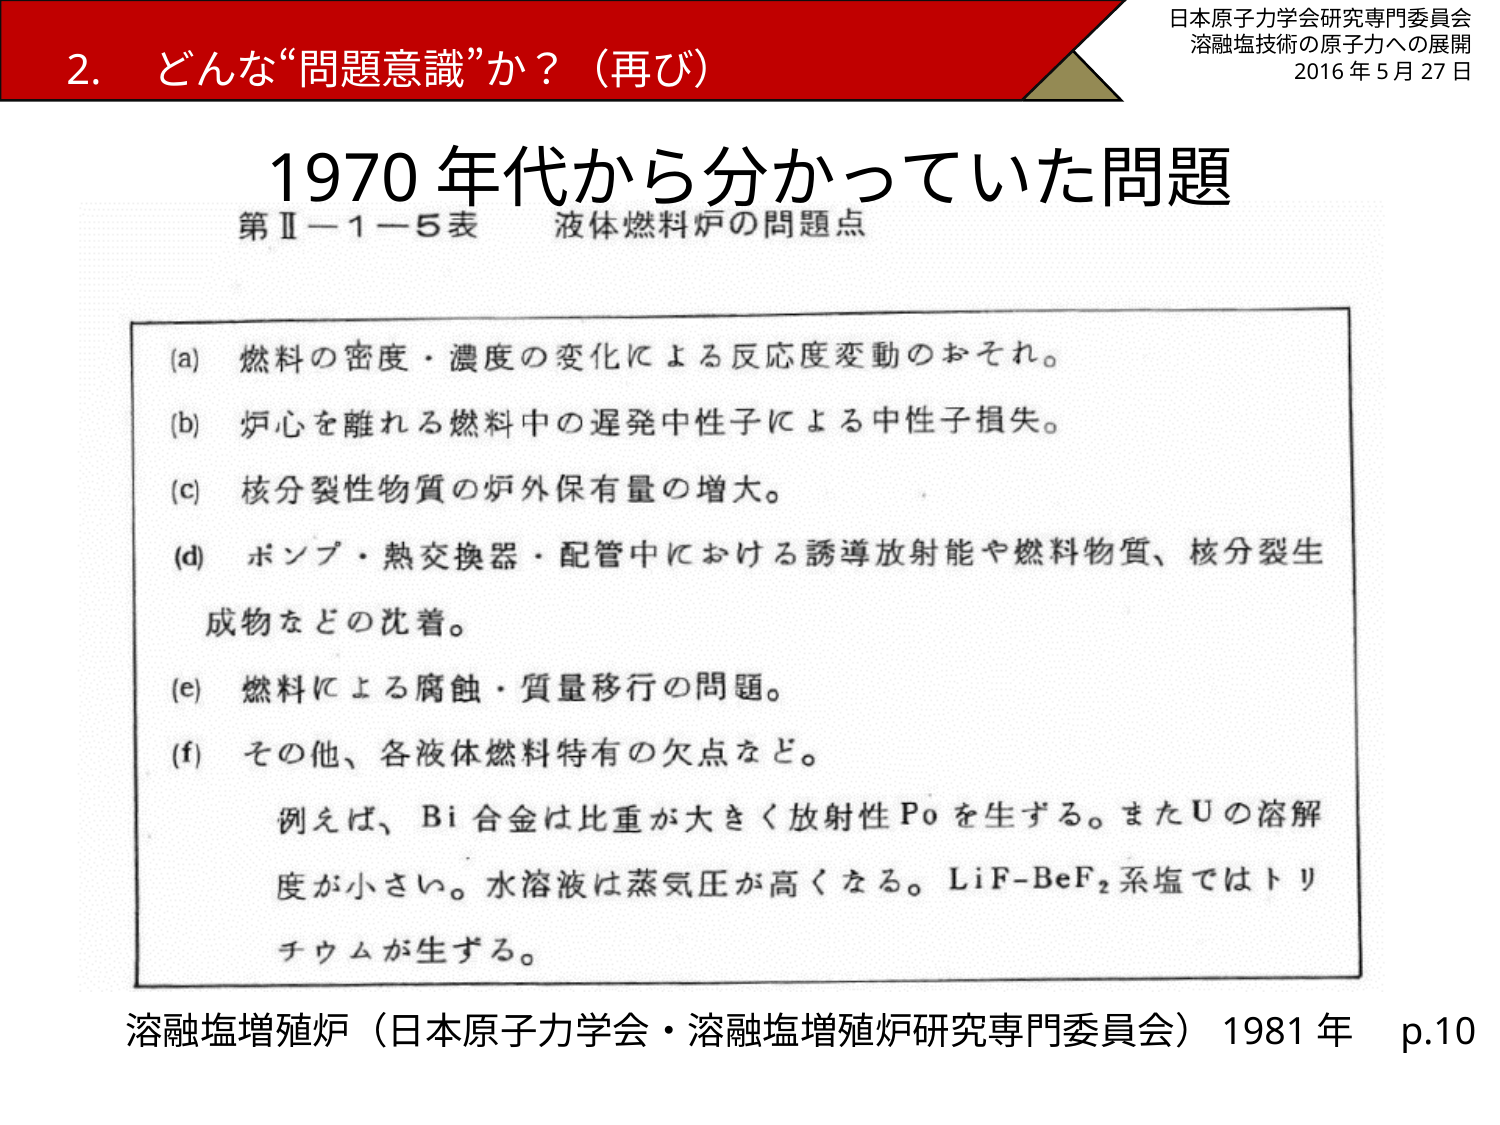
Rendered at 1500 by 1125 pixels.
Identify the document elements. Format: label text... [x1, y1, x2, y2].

text_box 2. どんな“問題意識”か？（再び） [0, 0, 1127, 102]
picture [74, 192, 1388, 992]
text_box 日本原子力学会研究専門委員会 溶融塩技術の原子力への展開 2016年5月27日 [1153, 0, 1488, 91]
text_box [1023, 51, 1124, 102]
text_box 溶融塩増殖炉（日本原子力学会・溶融塩増殖炉研究専門委員会）1981年 p.10 [110, 999, 1492, 1060]
text_box 1970年代から分かっていた問題 [74, 108, 1425, 240]
